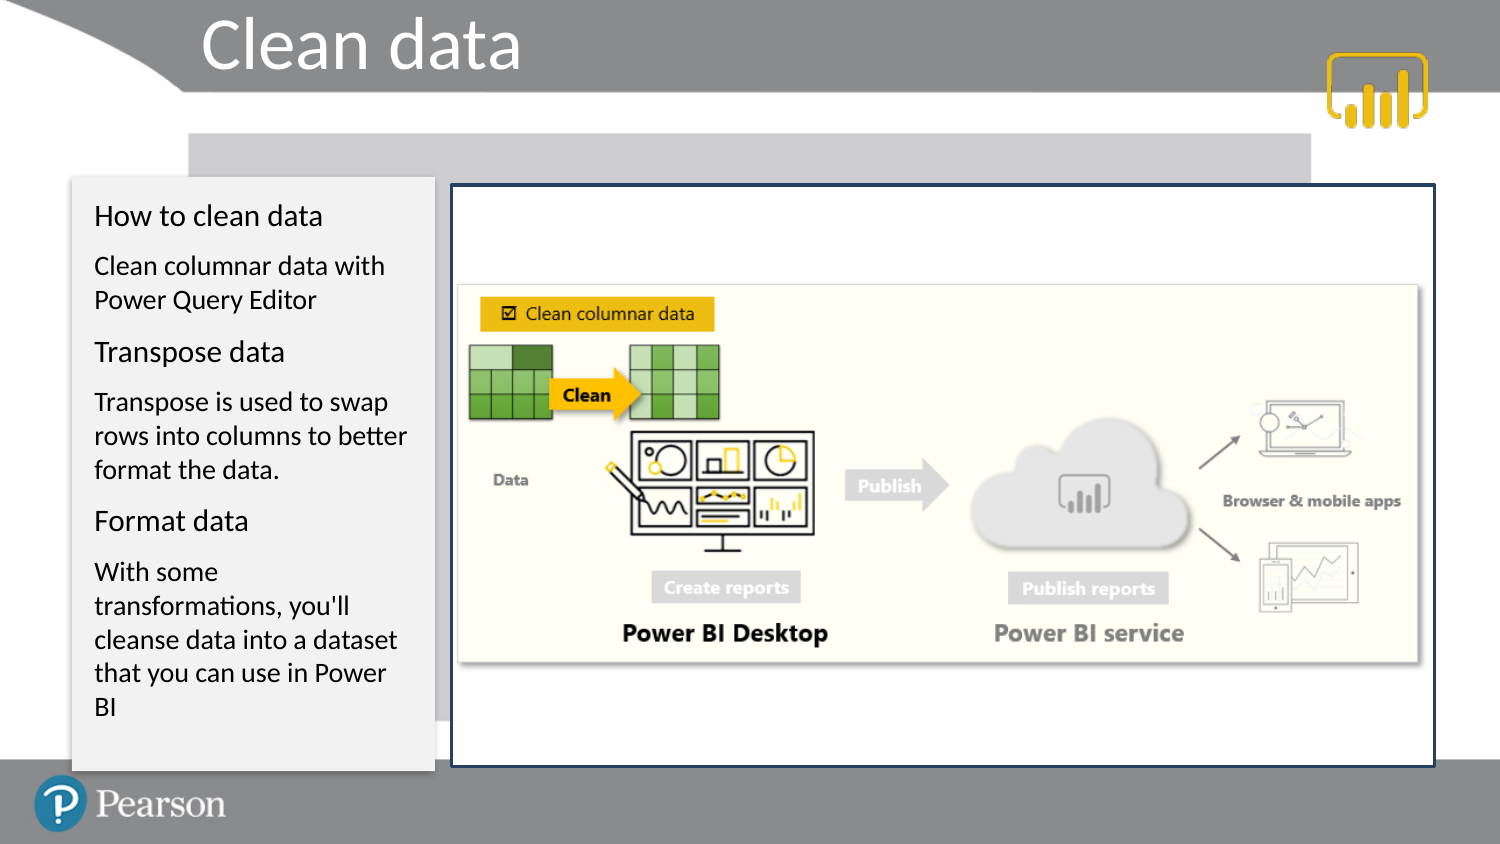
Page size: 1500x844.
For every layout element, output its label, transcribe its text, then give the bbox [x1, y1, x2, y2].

title Clean data [186, 0, 1425, 79]
text_box [449, 183, 1436, 769]
text_box How to clean data Clean columnar data with Power Query Editor Transpose data Transpose is used to swap rows into columns to better format the data. Format data With some transformations, you'll cleanse data into a dataset that you can use in Power BI [71, 176, 436, 772]
picture [0, 0, 1500, 844]
